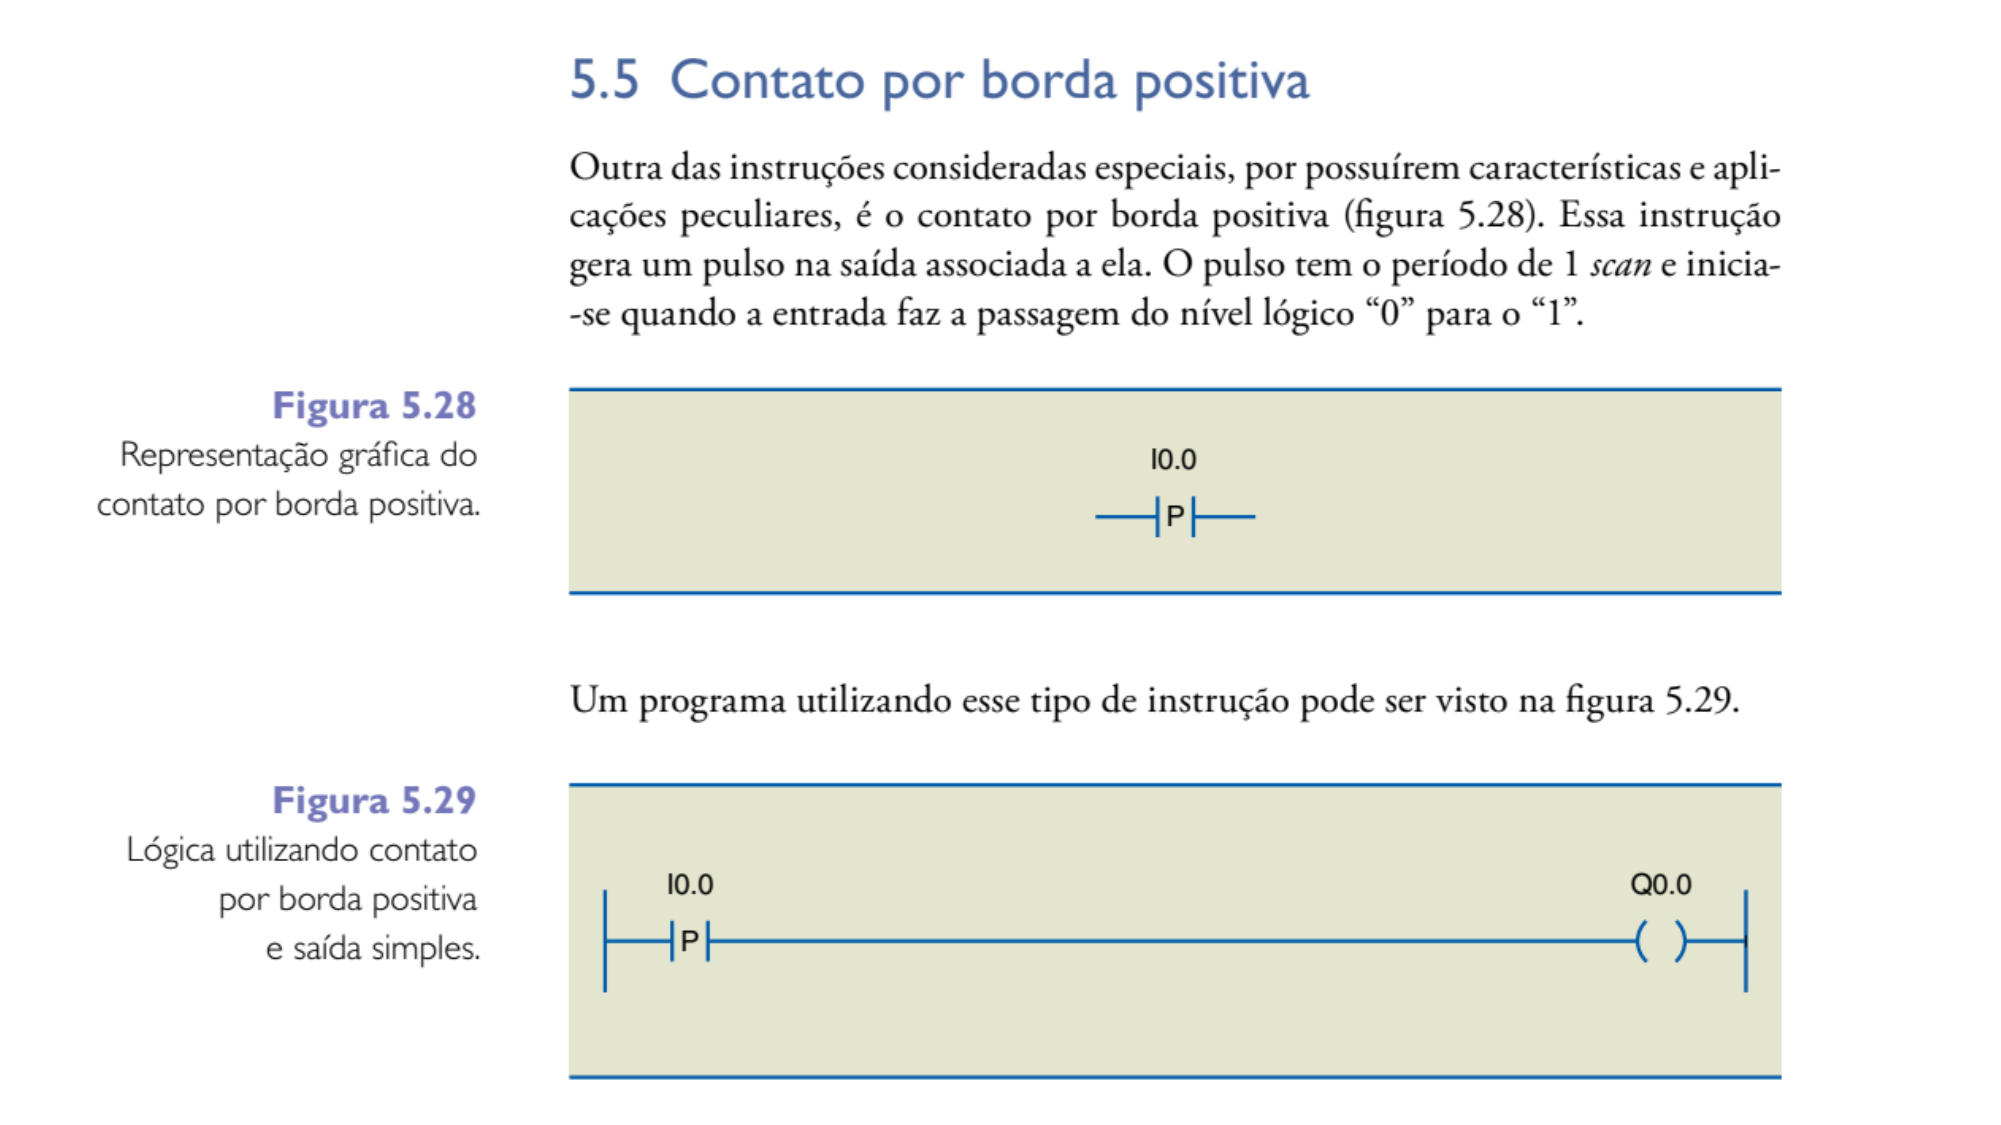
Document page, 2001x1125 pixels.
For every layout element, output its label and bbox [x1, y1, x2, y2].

list [95, 30, 1828, 1091]
